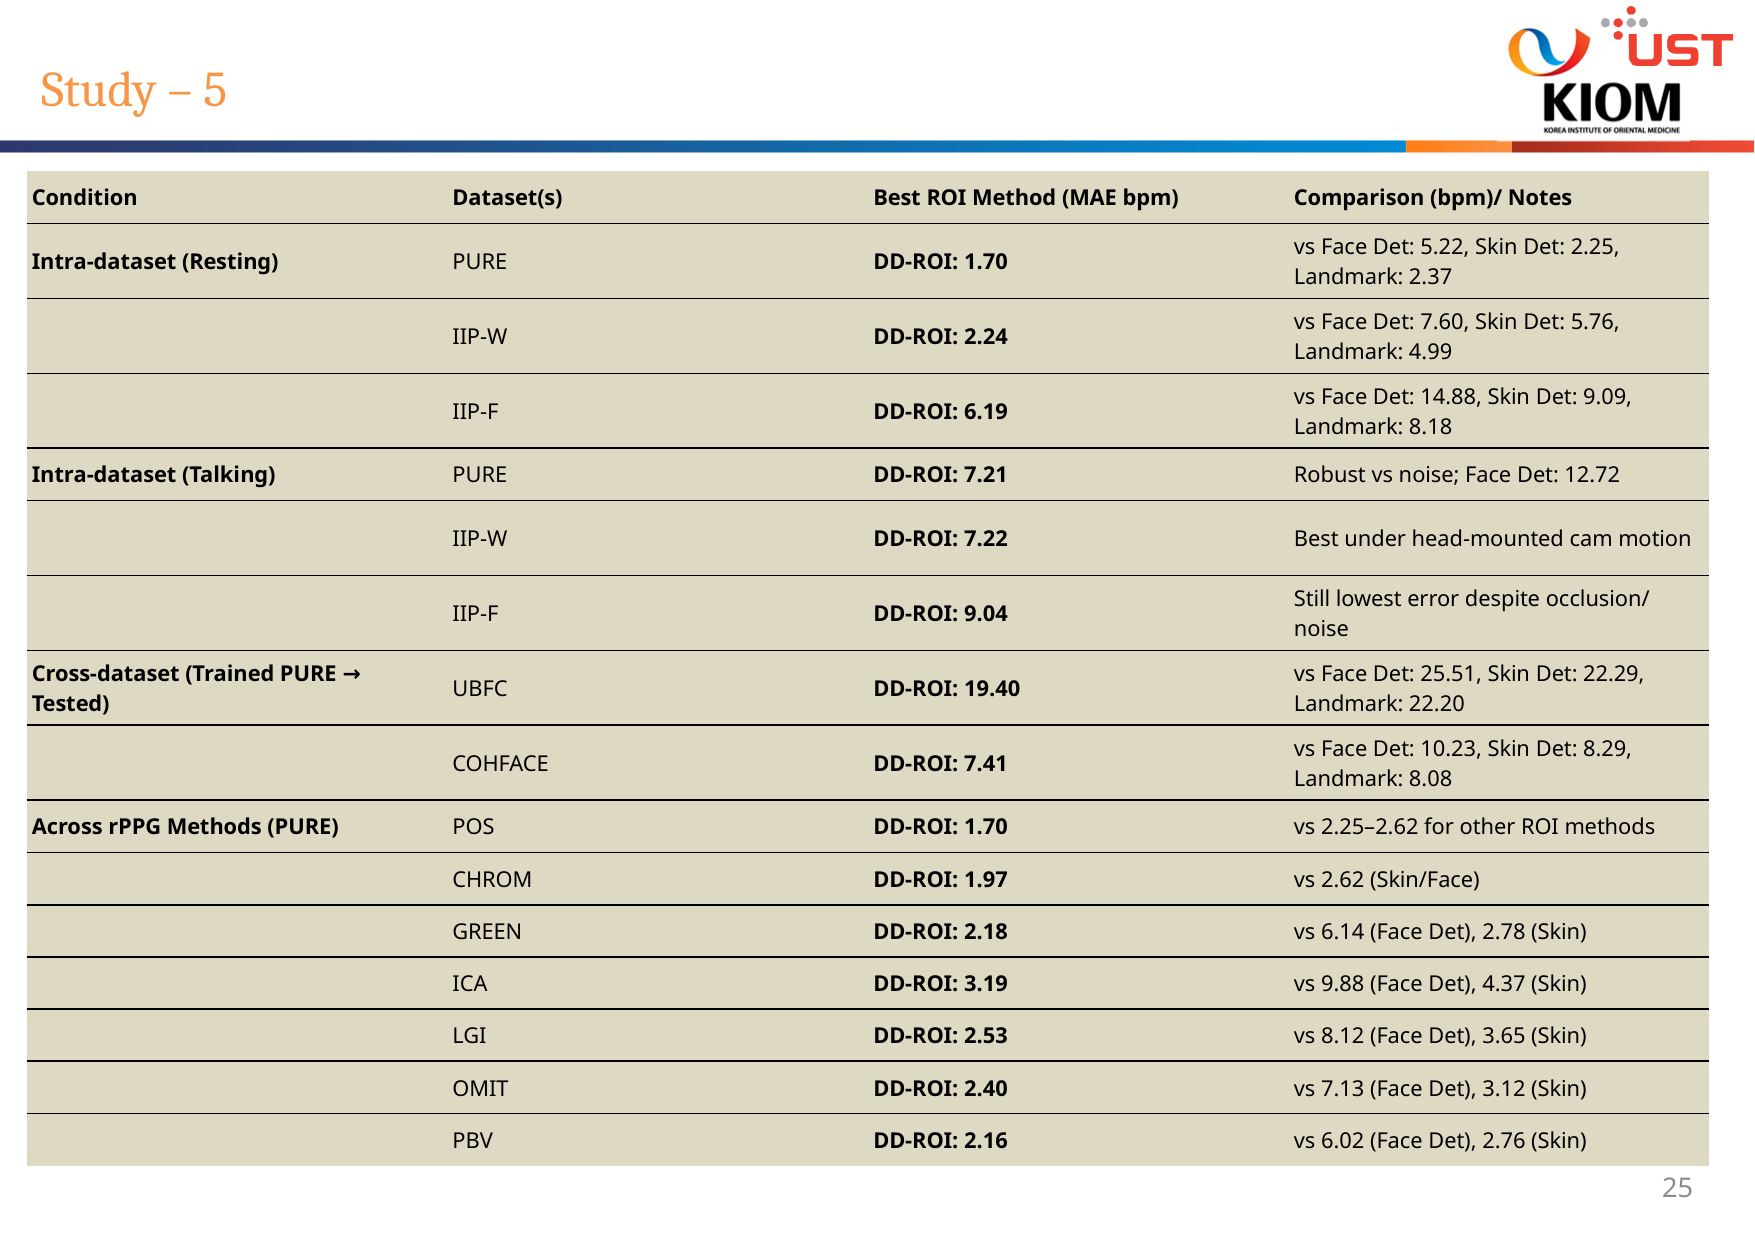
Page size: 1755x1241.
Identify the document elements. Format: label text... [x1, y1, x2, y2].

table_cell vs 2.62 (Skin/Face) [1289, 853, 1709, 904]
table_cell DD-ROI: 9.04 [868, 576, 1289, 650]
table_cell IIP-W [447, 501, 868, 575]
table_cell vs 9.88 (Face Det), 4.37 (Skin) [1289, 958, 1709, 1008]
table_cell Intra-dataset (Talking) [27, 449, 447, 500]
table_cell vs 8.12 (Face Det), 3.65 (Skin) [1289, 1010, 1709, 1060]
table_cell vs Face Det: 10.23, Skin Det: 8.29, Landmark: 8.08 [1289, 726, 1709, 799]
table_cell [27, 576, 447, 650]
table_cell [27, 853, 447, 904]
table_cell DD-ROI: 1.70 [868, 801, 1289, 852]
table_cell DD-ROI: 7.41 [868, 726, 1289, 799]
table_cell vs 2.25–2.62 for other ROI methods [1289, 801, 1709, 852]
table_cell [27, 1010, 447, 1060]
table_cell [27, 726, 447, 799]
table_cell Across rPPG Methods (PURE) [27, 801, 447, 852]
table_cell OMIT [447, 1062, 868, 1113]
text_box Study – 5 [26, 18, 1393, 124]
table_cell [27, 1062, 447, 1113]
table_cell UBFC [447, 651, 868, 724]
table_cell IIP-F [447, 576, 868, 650]
table_cell IIP-W [447, 299, 868, 373]
table_cell DD-ROI: 1.97 [868, 853, 1289, 904]
table_cell [27, 958, 447, 1008]
table_header Best ROI Method (MAE bpm) [868, 171, 1289, 223]
table_cell COHFACE [447, 726, 868, 799]
table_cell IIP-F [447, 374, 868, 447]
table_cell CHROM [447, 853, 868, 904]
table_cell DD-ROI: 2.40 [868, 1062, 1289, 1113]
table_cell DD-ROI: 19.40 [868, 651, 1289, 724]
table_cell vs Face Det: 14.88, Skin Det: 9.09, Landmark: 8.18 [1289, 374, 1709, 447]
table_header Comparison (bpm)/ Notes [1289, 171, 1709, 223]
table_cell DD-ROI: 1.70 [868, 224, 1289, 298]
table_cell vs 7.13 (Face Det), 3.12 (Skin) [1289, 1062, 1709, 1113]
table_cell PURE [447, 224, 868, 298]
table_cell POS [447, 801, 868, 852]
table_cell ICA [447, 958, 868, 1008]
table_cell DD-ROI: 6.19 [868, 374, 1289, 447]
table_cell DD-ROI: 7.21 [868, 449, 1289, 500]
table_cell PBV [447, 1114, 868, 1166]
table_cell vs Face Det: 7.60, Skin Det: 5.76, Landmark: 4.99 [1289, 299, 1709, 373]
table_cell DD-ROI: 2.18 [868, 906, 1289, 956]
table_cell Intra-dataset (Resting) [27, 224, 447, 298]
table_cell [27, 501, 447, 575]
table_cell DD-ROI: 3.19 [868, 958, 1289, 1008]
table_header Condition [27, 171, 447, 223]
table_cell [27, 1114, 447, 1166]
table_cell DD-ROI: 2.53 [868, 1010, 1289, 1060]
table_cell vs Face Det: 25.51, Skin Det: 22.29, Landmark: 22.20 [1289, 651, 1709, 724]
text_box 24 [1300, 1155, 1710, 1222]
table_header Dataset(s) [447, 171, 868, 223]
table_cell [27, 374, 447, 447]
table_cell GREEN [447, 906, 868, 956]
table_cell Best under head-mounted cam motion [1289, 501, 1709, 575]
table_cell vs 6.14 (Face Det), 2.78 (Skin) [1289, 906, 1709, 956]
table_cell PURE [447, 449, 868, 500]
table_cell Robust vs noise; Face Det: 12.72 [1289, 449, 1709, 500]
table_cell [27, 299, 447, 373]
table_cell vs 6.02 (Face Det), 2.76 (Skin) [1289, 1114, 1709, 1166]
table_cell LGI [447, 1010, 868, 1060]
table_cell Cross-dataset (Trained PURE → Tested) [27, 651, 447, 724]
table_cell vs Face Det: 5.22, Skin Det: 2.25, Landmark: 2.37 [1289, 224, 1709, 298]
table_cell DD-ROI: 2.24 [868, 299, 1289, 373]
table_cell DD-ROI: 7.22 [868, 501, 1289, 575]
table_cell DD-ROI: 2.16 [868, 1114, 1289, 1166]
table_cell Still lowest error despite occlusion/noise [1289, 576, 1709, 650]
picture [0, 0, 1755, 1241]
table_cell [27, 906, 447, 956]
